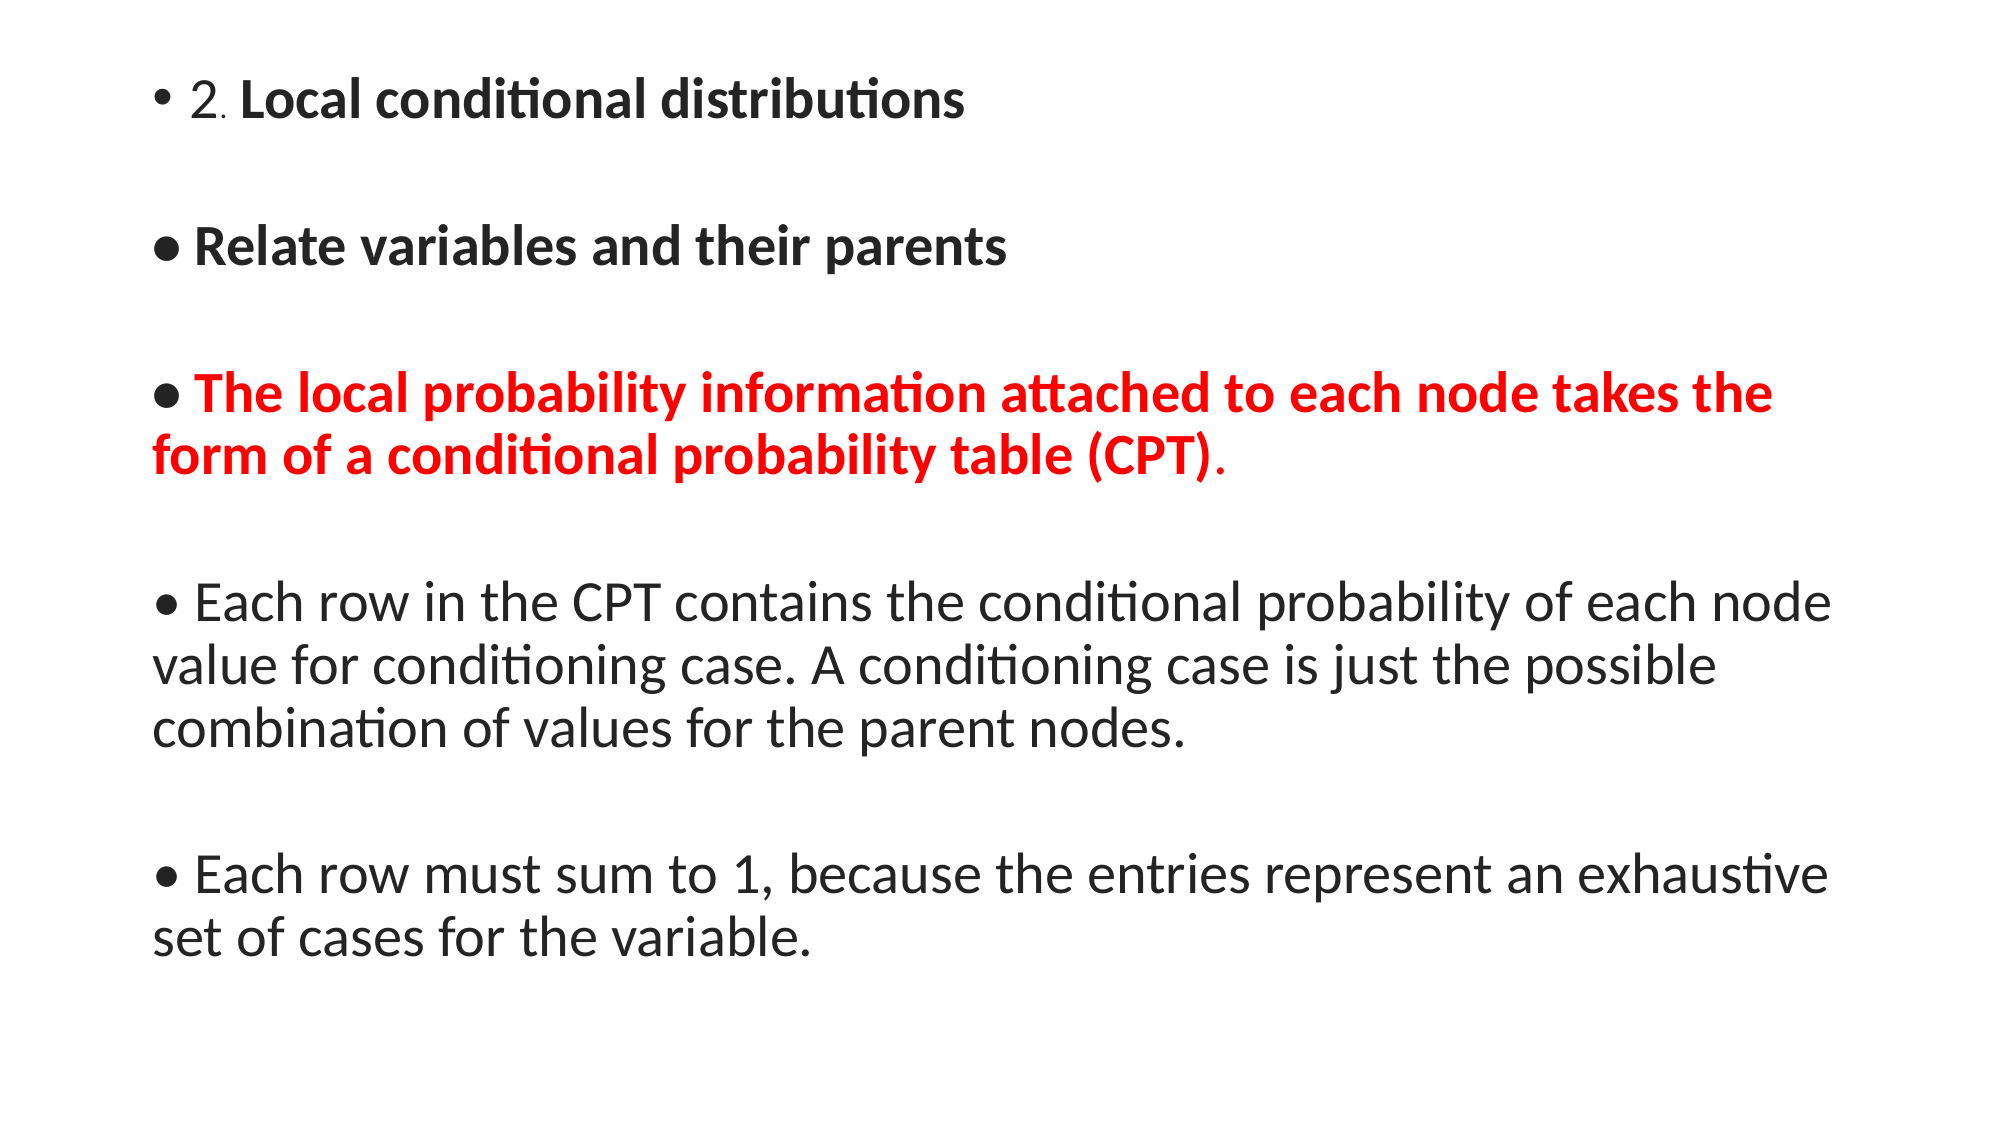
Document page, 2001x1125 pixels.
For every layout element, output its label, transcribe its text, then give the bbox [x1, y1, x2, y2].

list 2. Local conditional distributions • Relate variables and their parents • The local probability information attached to each node takes the form of a conditional probability table (CPT). • Each row in the CPT contains the conditional probability of each node value for conditioning case. A conditioning case is just the possible combination of values for the parent nodes. • Each row must sum to 1, because the entries represent an exhaustive set of cases for the variable. [137, 61, 1863, 1014]
